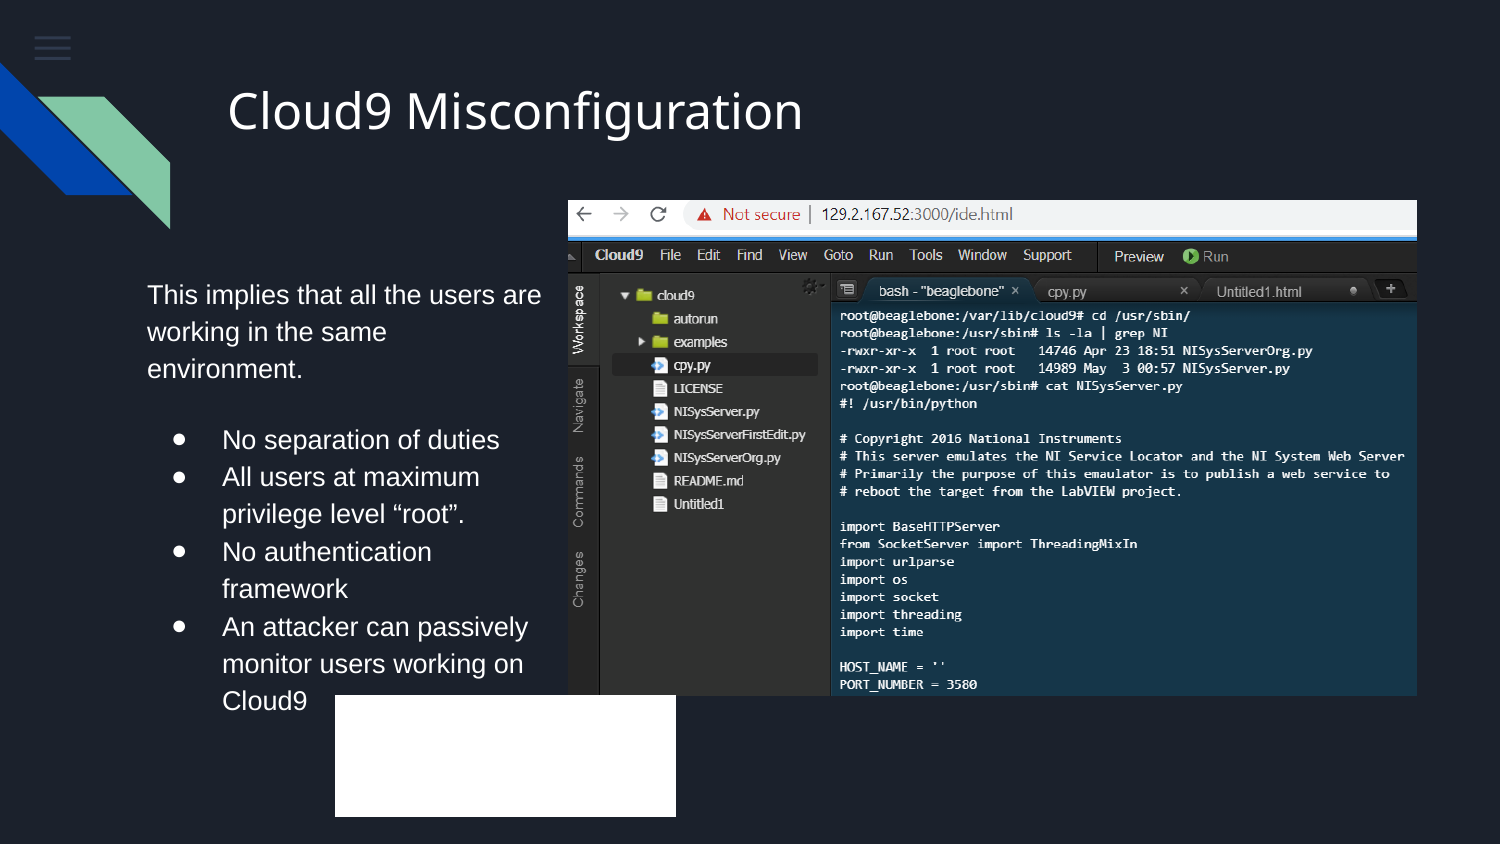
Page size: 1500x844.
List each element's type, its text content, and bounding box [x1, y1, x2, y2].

title Cloud9 Misconfiguration [212, 64, 1368, 215]
list This implies that all the users are working in the same environment. No separation of duties All users at maximum privilege level “root”. No authentication framework An attacker can passively monitor users working on Cloud9 [132, 257, 561, 735]
picture [334, 200, 1417, 817]
